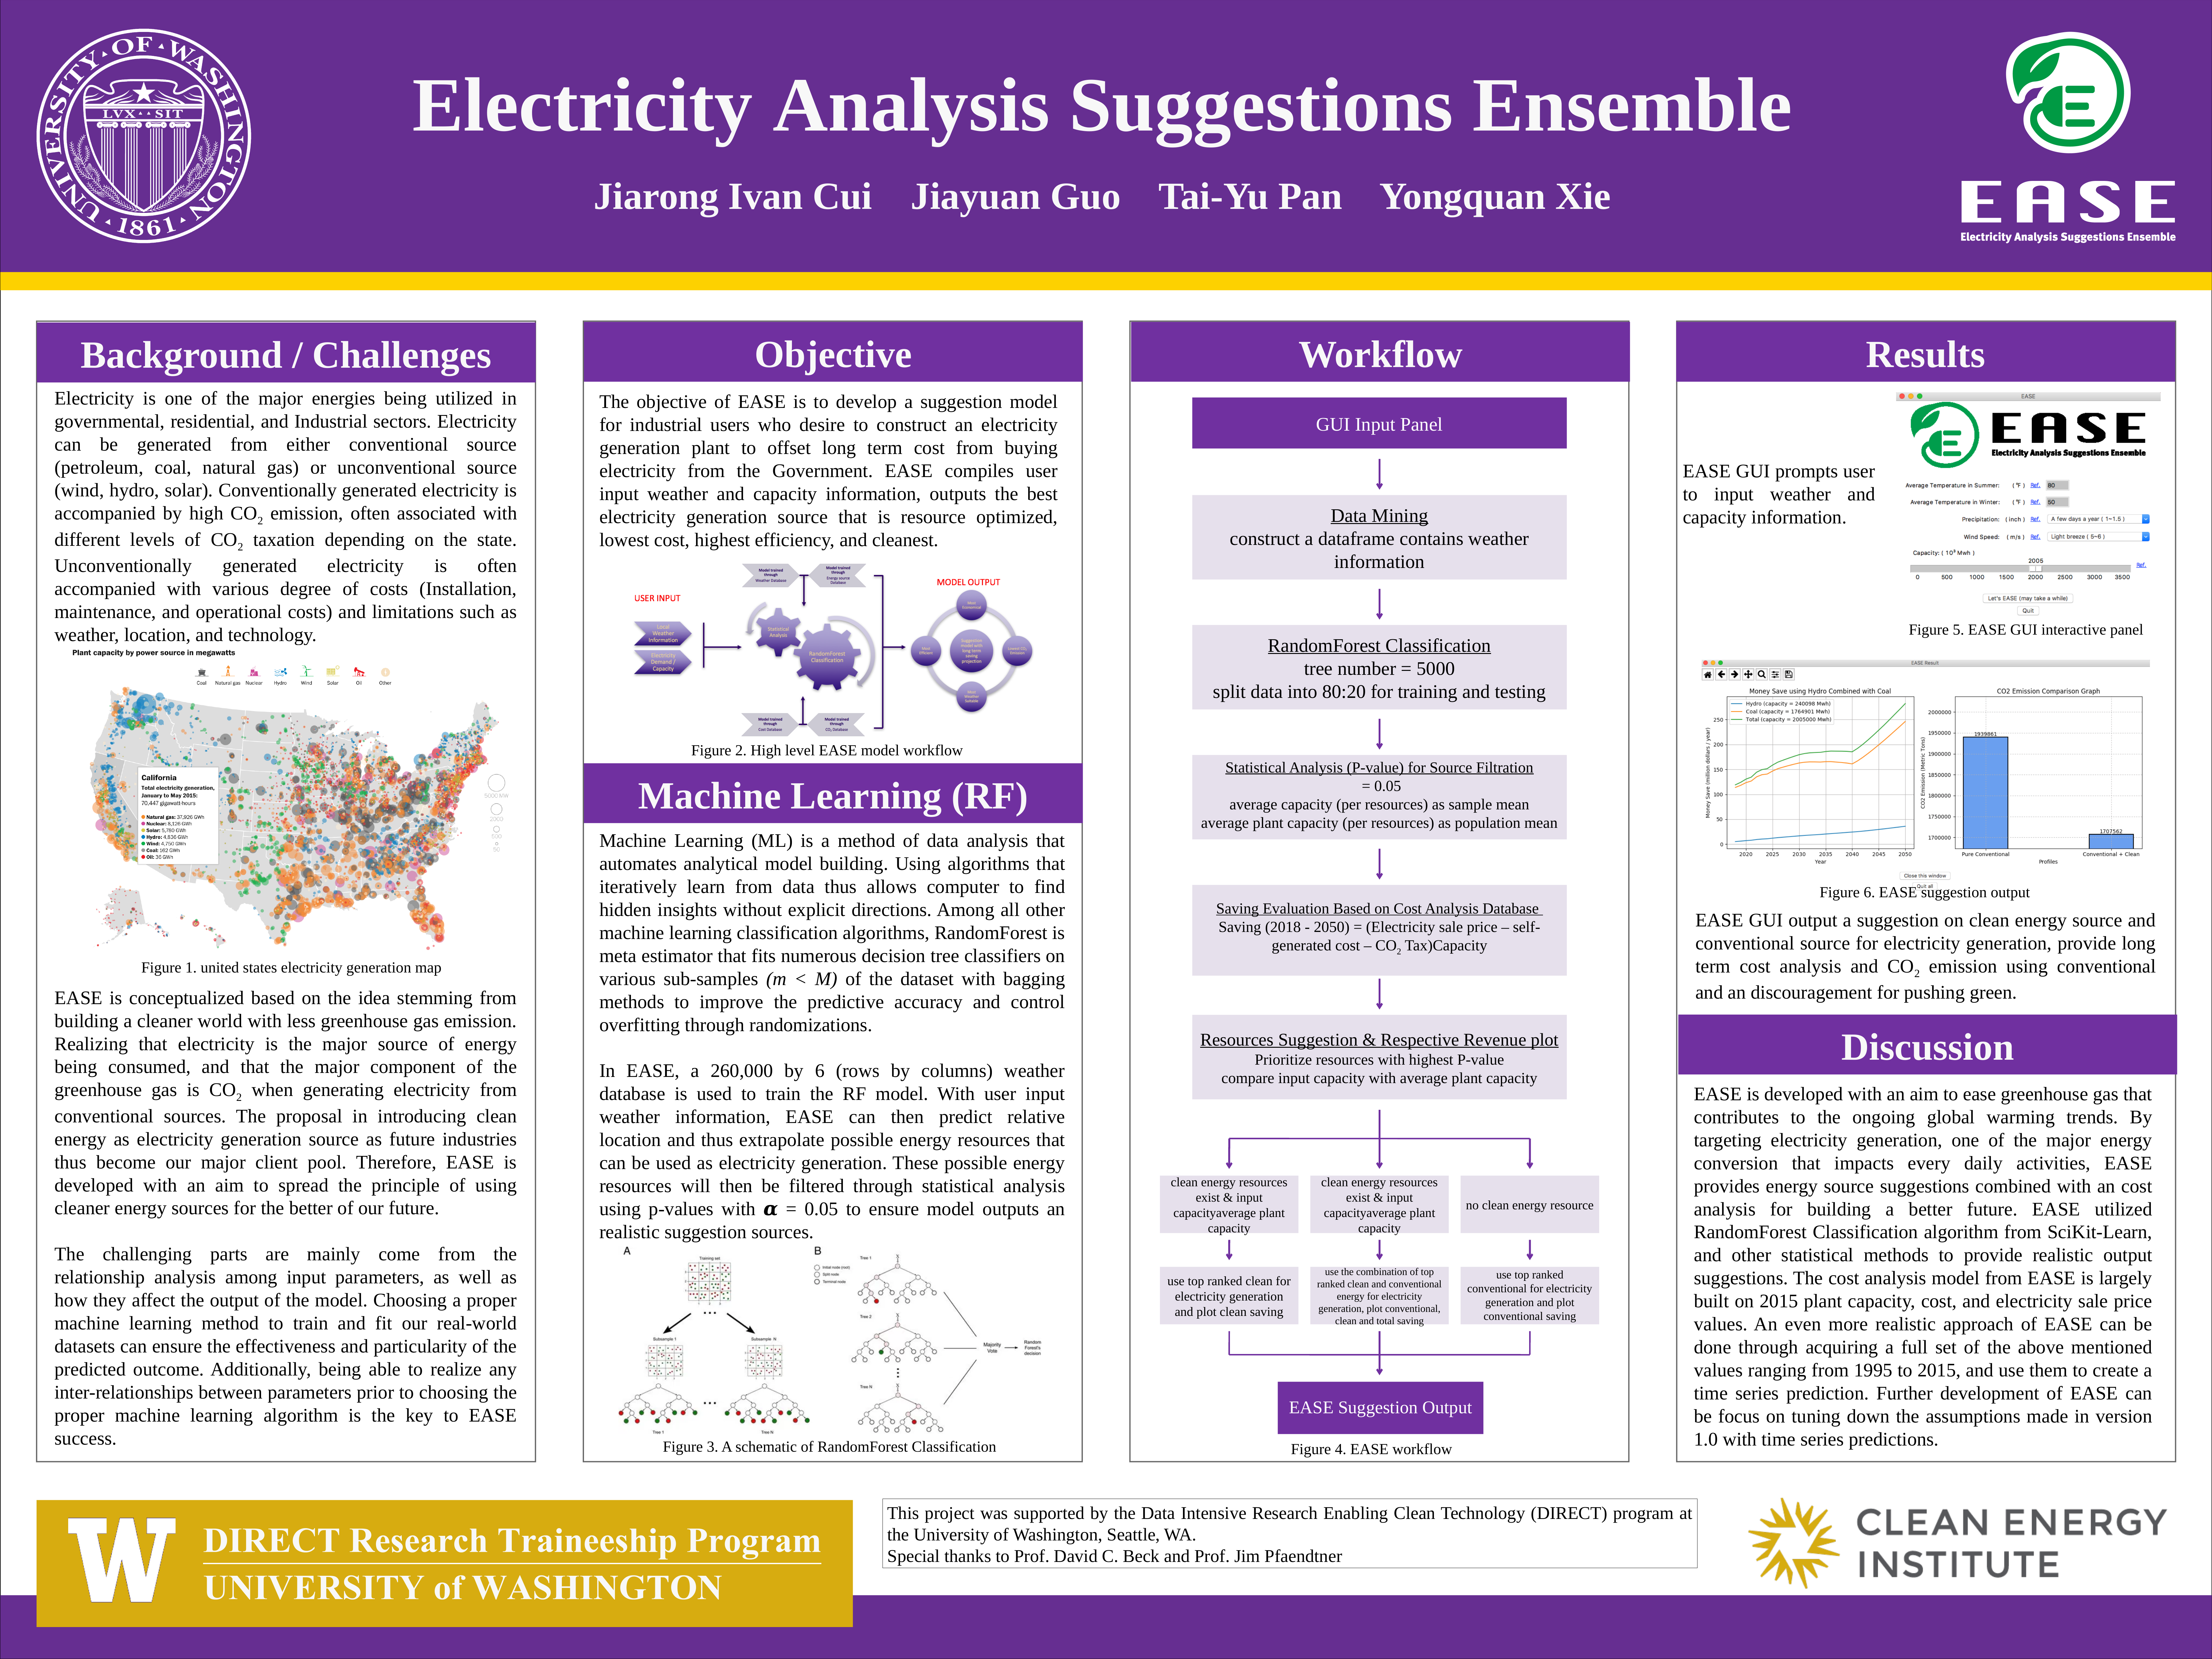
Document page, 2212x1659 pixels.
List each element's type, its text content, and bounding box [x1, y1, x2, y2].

text_box use top ranked conventional for electricity generation and plot conventional saving [1460, 1266, 1600, 1325]
text_box RandomForest Classification tree number = 5000 split data into 80:20 for training and testing [1192, 624, 1568, 710]
text_box EASE Suggestion Output [1277, 1381, 1484, 1435]
text_box use the combination of top ranked clean and conventional energy for electricity generation, plot conventional, clean and total saving [1310, 1266, 1449, 1325]
text_box EASE GUI output a suggestion on clean energy source and conventional source for electricity generation, provide long term cost analysis and CO2 emission using conventional and an discouragement for pushing green. [1691, 905, 2161, 1028]
text_box EASE GUI prompts user to input weather and capacity information. [1678, 387, 1880, 553]
text_box Machine Learning (RF) [584, 763, 1083, 823]
picture [58, 645, 515, 953]
text_box Results [1676, 322, 2175, 382]
text_box use top ranked clean for electricity generation and plot clean saving [1159, 1266, 1299, 1325]
text_box Objective [584, 322, 1083, 382]
text_box Figure 5. EASE GUI interactive panel [1880, 617, 2173, 640]
text_box Figure 3. A schematic of RandomForest Classification [581, 1434, 1082, 1457]
text_box EASE is developed with an aim to ease greenhouse gas that contributes to the ongoing global warming trends. By targeting electricity generation, one of the major energy conversion that impacts every daily activities, EASE provides energy source suggestions combined with an cost analysis for building a better future. EASE utilized RandomForest Classification algorithm from SciKit-Learn, and other statistical methods to provide realistic output suggestions. The cost analysis model from EASE is largely built on 2015 plant capacity, cost, and electricity sale price values. An even more realistic approach of EASE can be done through acquiring a full set of the above mentioned values ranging from 1995 to 2015, and use them to create a time series prediction. Further development of EASE can be focus on tuning down the assumptions made in version 1.0 with time series predictions. [1689, 1079, 2157, 1452]
text_box Resources Suggestion & Respective Revenue plot Prioritize resources with highest P-value compare input capacity with average plant capacity [1192, 1014, 1568, 1100]
picture [1747, 1497, 2170, 1593]
text_box Background / Challenges [37, 323, 536, 383]
text_box EASE is conceptualized based on the idea stemming from building a cleaner world with less greenhouse gas emission. Realizing that electricity is the major source of energy being consumed, and that the major component of the greenhouse gas is CO2 when generating electricity from conventional sources. The proposal in introducing clean energy as electricity generation source as future industries thus become our major client pool. Therefore, EASE is developed with an aim to spread the principle of using cleaner energy sources for the better of our future. The challenging parts are mainly come from the relationship analysis among input parameters, as well as how they affect the output of the model. Choosing a proper machine learning method to train and fit our real-world datasets can ensure the effectiveness and particularity of the predicted outcome. Additionally, being able to realize any inter-relationships between parameters prior to choosing the proper machine learning algorithm is the key to EASE success. [50, 983, 522, 1456]
picture [1896, 392, 2161, 617]
text_box Figure 6. EASE suggestion output [1680, 880, 2170, 903]
text_box Workflow [1131, 322, 1630, 382]
text_box Electricity Analysis Suggestions Ensemble Jiarong Ivan Cui Jiayuan Guo Tai-Yu Pan Yongquan Xie [274, 73, 1930, 219]
text_box Discussion [1678, 1015, 2177, 1074]
text_box Figure 4. EASE workflow [1127, 1436, 1617, 1460]
picture [618, 1246, 1041, 1434]
text_box Machine Learning (ML) is a method of data analysis that automates analytical model building. Using algorithms that iteratively learn from data thus allows computer to find hidden insights without explicit directions. Among all other machine learning classification algorithms, RandomForest is meta estimator that fits numerous decision tree classifiers on various sub-samples (m < M) of the dataset with bagging methods to improve the predictive accuracy and control overfitting through randomizations. In EASE, a 260,000 by 6 (rows by columns) weather database is used to train the RF model. With user input weather information, EASE can then predict relative location and thus extrapolate possible energy resources that can be used as electricity generation. These possible energy resources will then be filtered through statistical analysis using p-values with 𝜶 = 0.05 to ensure model outputs an realistic suggestion sources. [595, 825, 1070, 1245]
picture [630, 559, 1034, 739]
picture [1701, 659, 2150, 891]
text_box GUI Input Panel [1192, 397, 1568, 449]
text_box no clean energy resource [1460, 1175, 1600, 1234]
text_box This project was supported by the Data Intensive Research Enabling Clean Technology (DIRECT) program at the University of Washington, Seattle, WA. Special thanks to Prof. David C. Beck and Prof. Jim Pfaendtner [883, 1499, 1697, 1568]
text_box Figure 1. united states electricity generation map [76, 956, 507, 978]
text_box Figure 2. High level EASE model workflow [580, 738, 1074, 761]
text_box The objective of EASE is to develop a suggestion model for industrial users who desire to construct an electricity generation plant to offset long term cost from buying electricity from the Government. EASE compiles user input weather and capacity information, outputs the best electricity generation source that is resource optimized, lowest cost, highest efficiency, and cleanest. [595, 386, 1063, 576]
text_box Data Mining construct a dataframe contains weather information [1192, 495, 1568, 580]
text_box Electricity is one of the major energies being utilized in governmental, residential, and Industrial sectors. Electricity can be generated from either conventional source (petroleum, coal, natural gas) or unconventional source (wind, hydro, solar). Conventionally generated electricity is accompanied by high CO2 emission, often associated with different levels of CO2 taxation depending on the state. Unconventionally generated electricity is often accompanied with various degree of costs (Installation, maintenance, and operational costs) and limitations such as weather, location, and technology. [50, 383, 522, 660]
